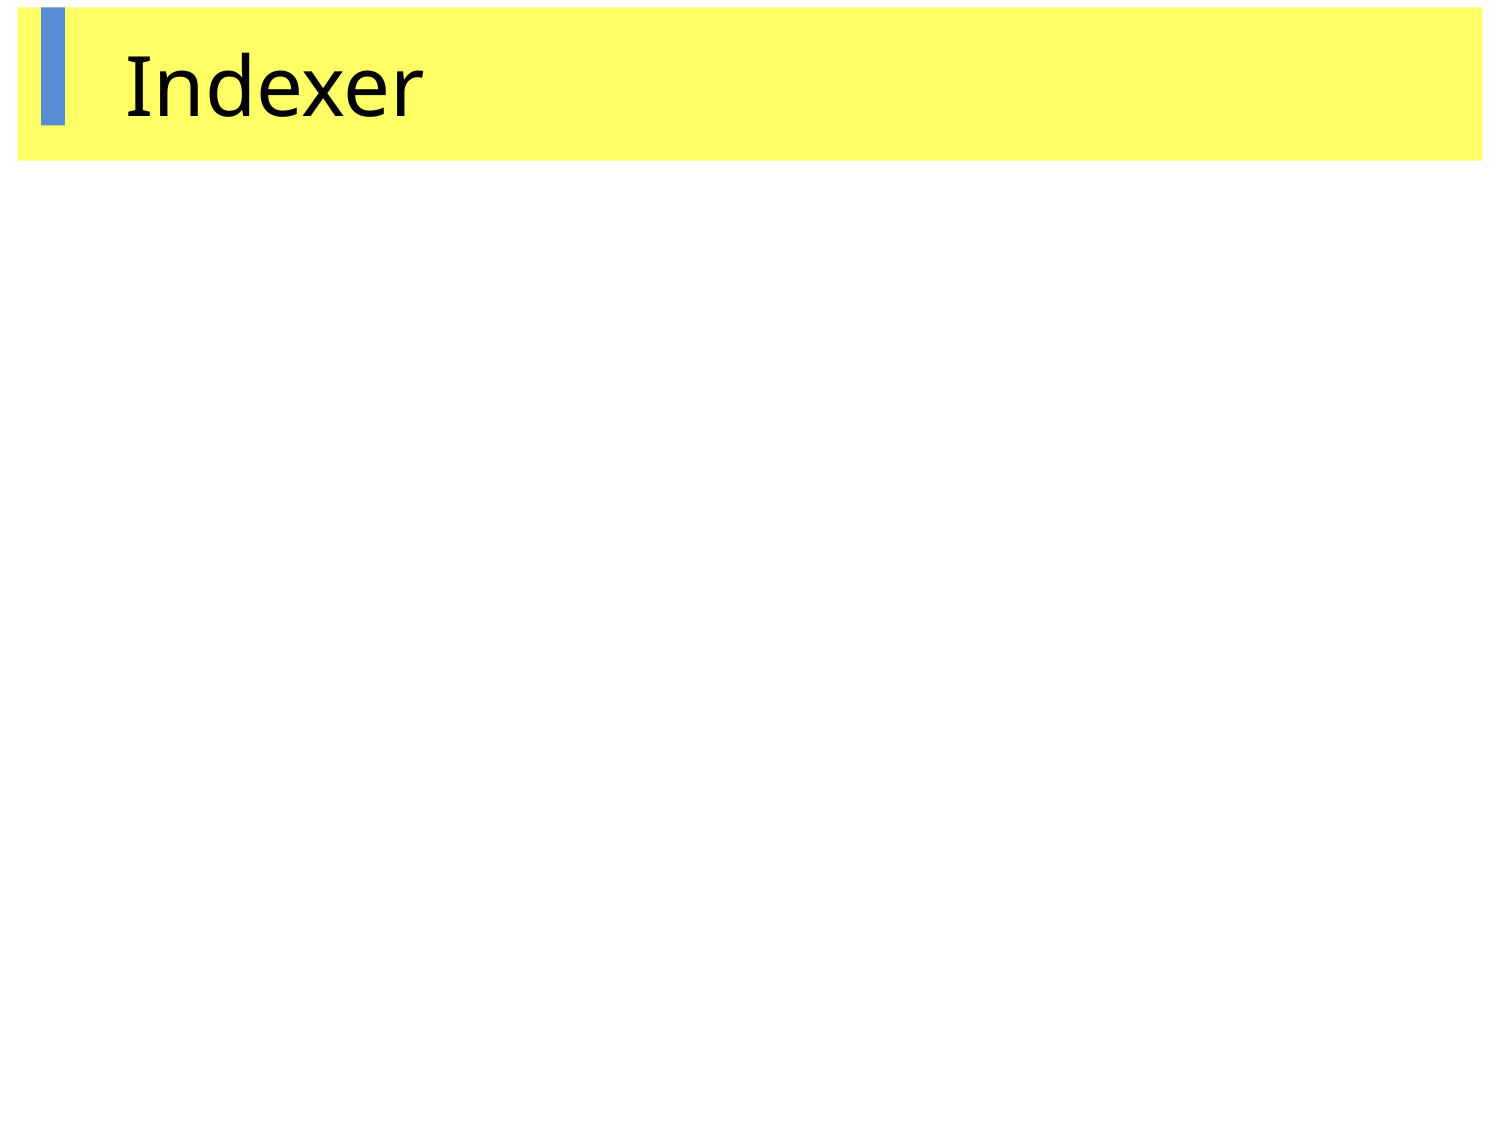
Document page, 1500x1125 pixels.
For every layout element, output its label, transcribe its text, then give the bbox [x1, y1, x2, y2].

title Indexer [110, 19, 1270, 147]
